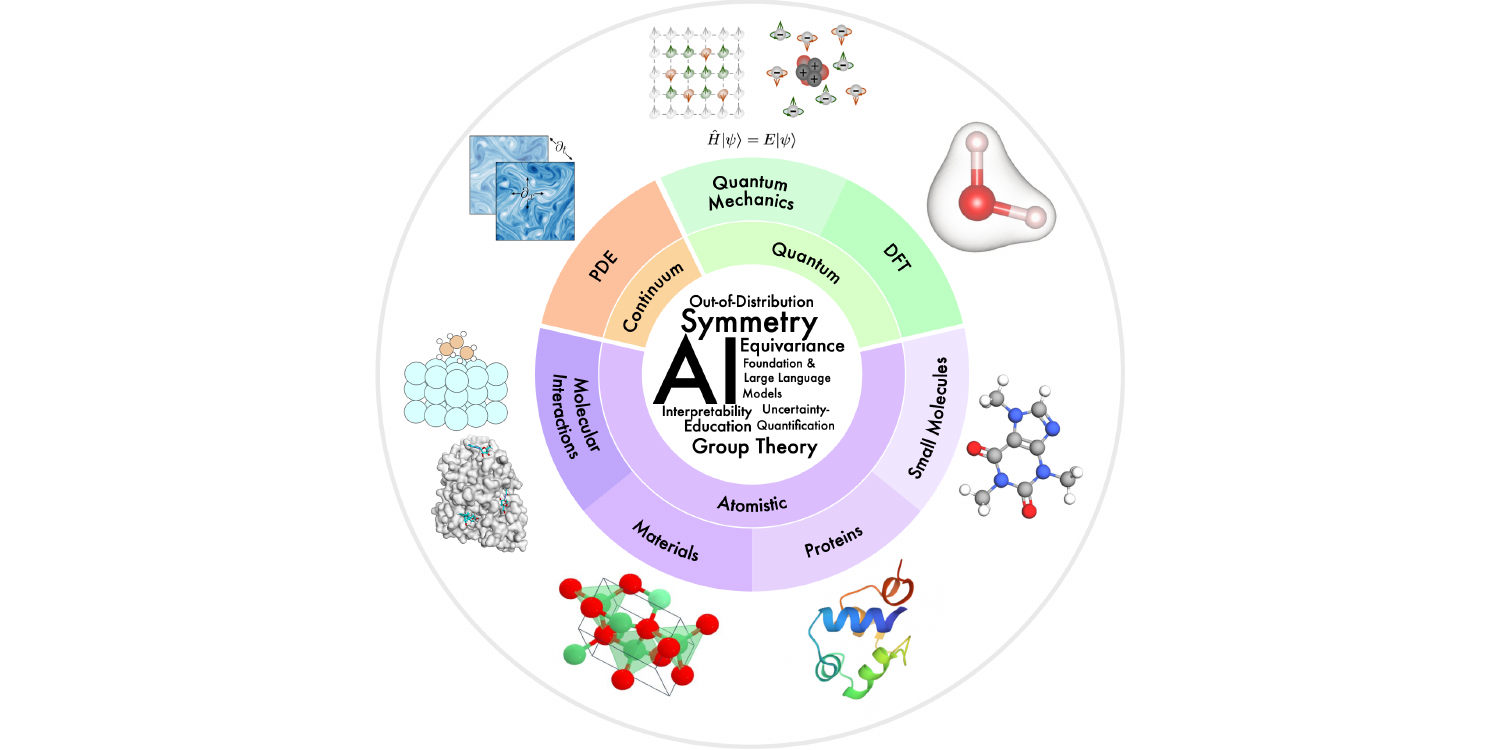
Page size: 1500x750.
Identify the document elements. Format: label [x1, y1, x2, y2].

picture [375, 0, 1125, 749]
